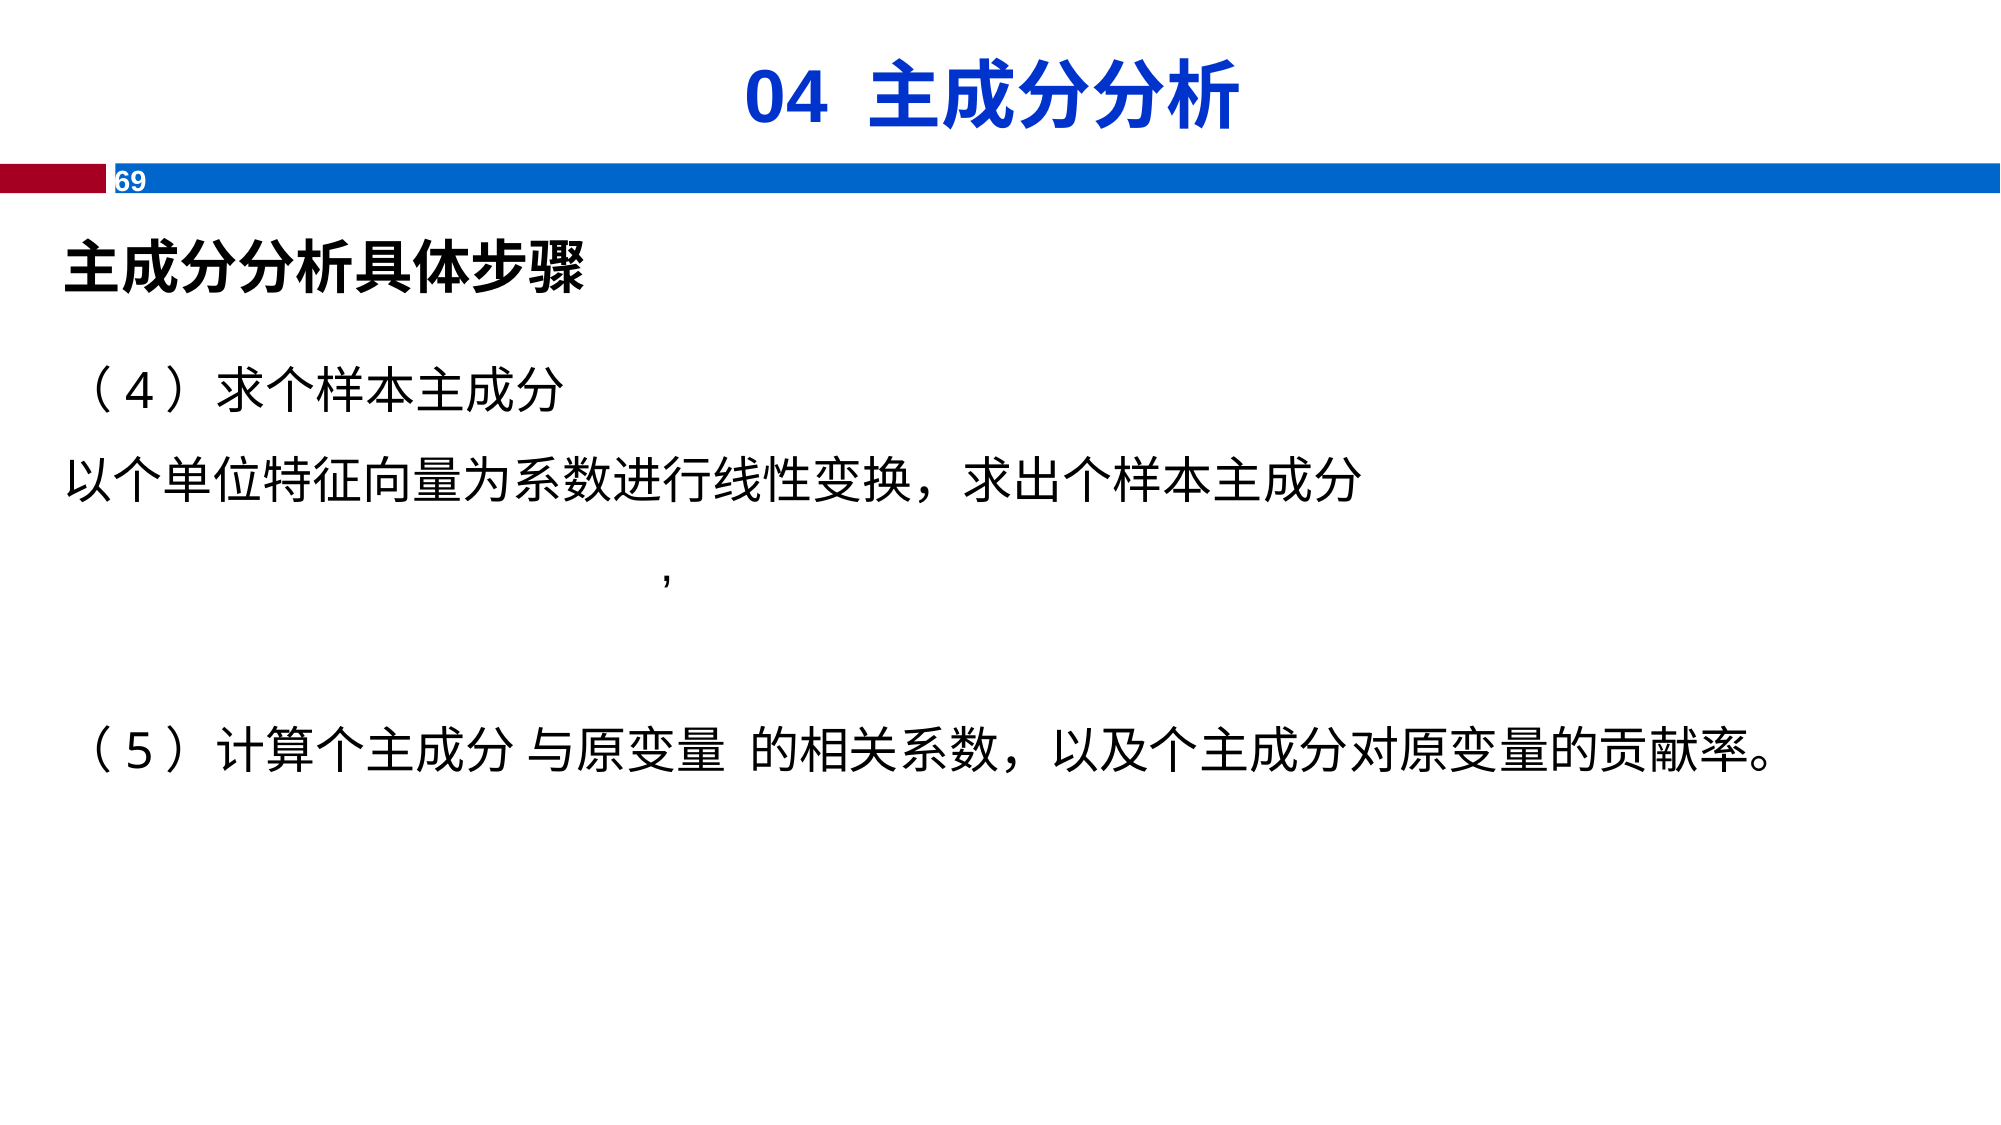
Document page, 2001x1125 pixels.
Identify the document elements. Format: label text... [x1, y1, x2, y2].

title 04 主成分分析 [48, 36, 1939, 148]
text_box 主成分分析具体步骤 [48, 222, 680, 308]
